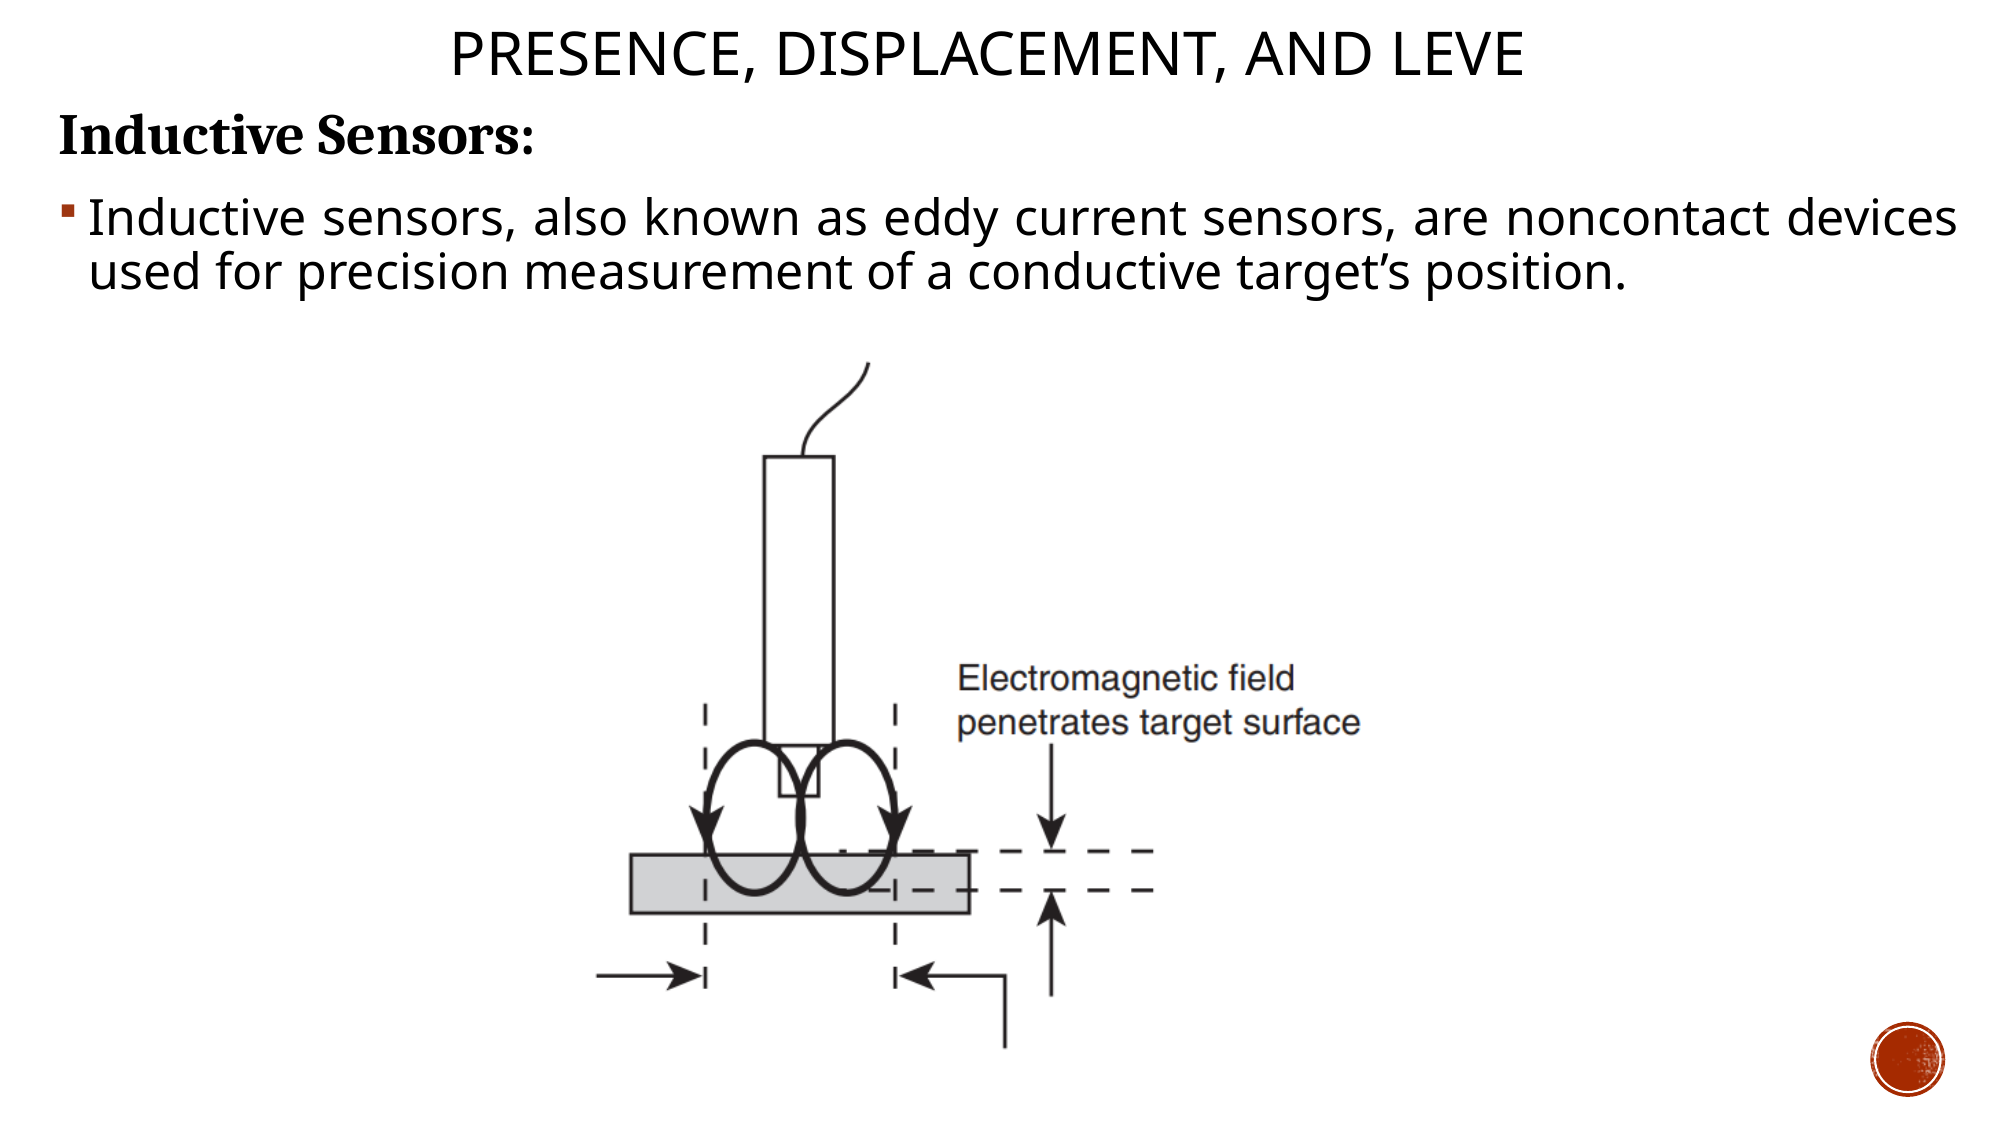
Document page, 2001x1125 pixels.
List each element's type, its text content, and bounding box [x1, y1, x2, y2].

picture [564, 319, 1380, 1055]
list Inductive Sensors: Inductive sensors, also known as eddy current sensors, are noncontact devices used for precision measurement of a conductive target’s position. [43, 96, 1975, 1110]
title Presence, Displacement, and Leve [163, 15, 1814, 96]
